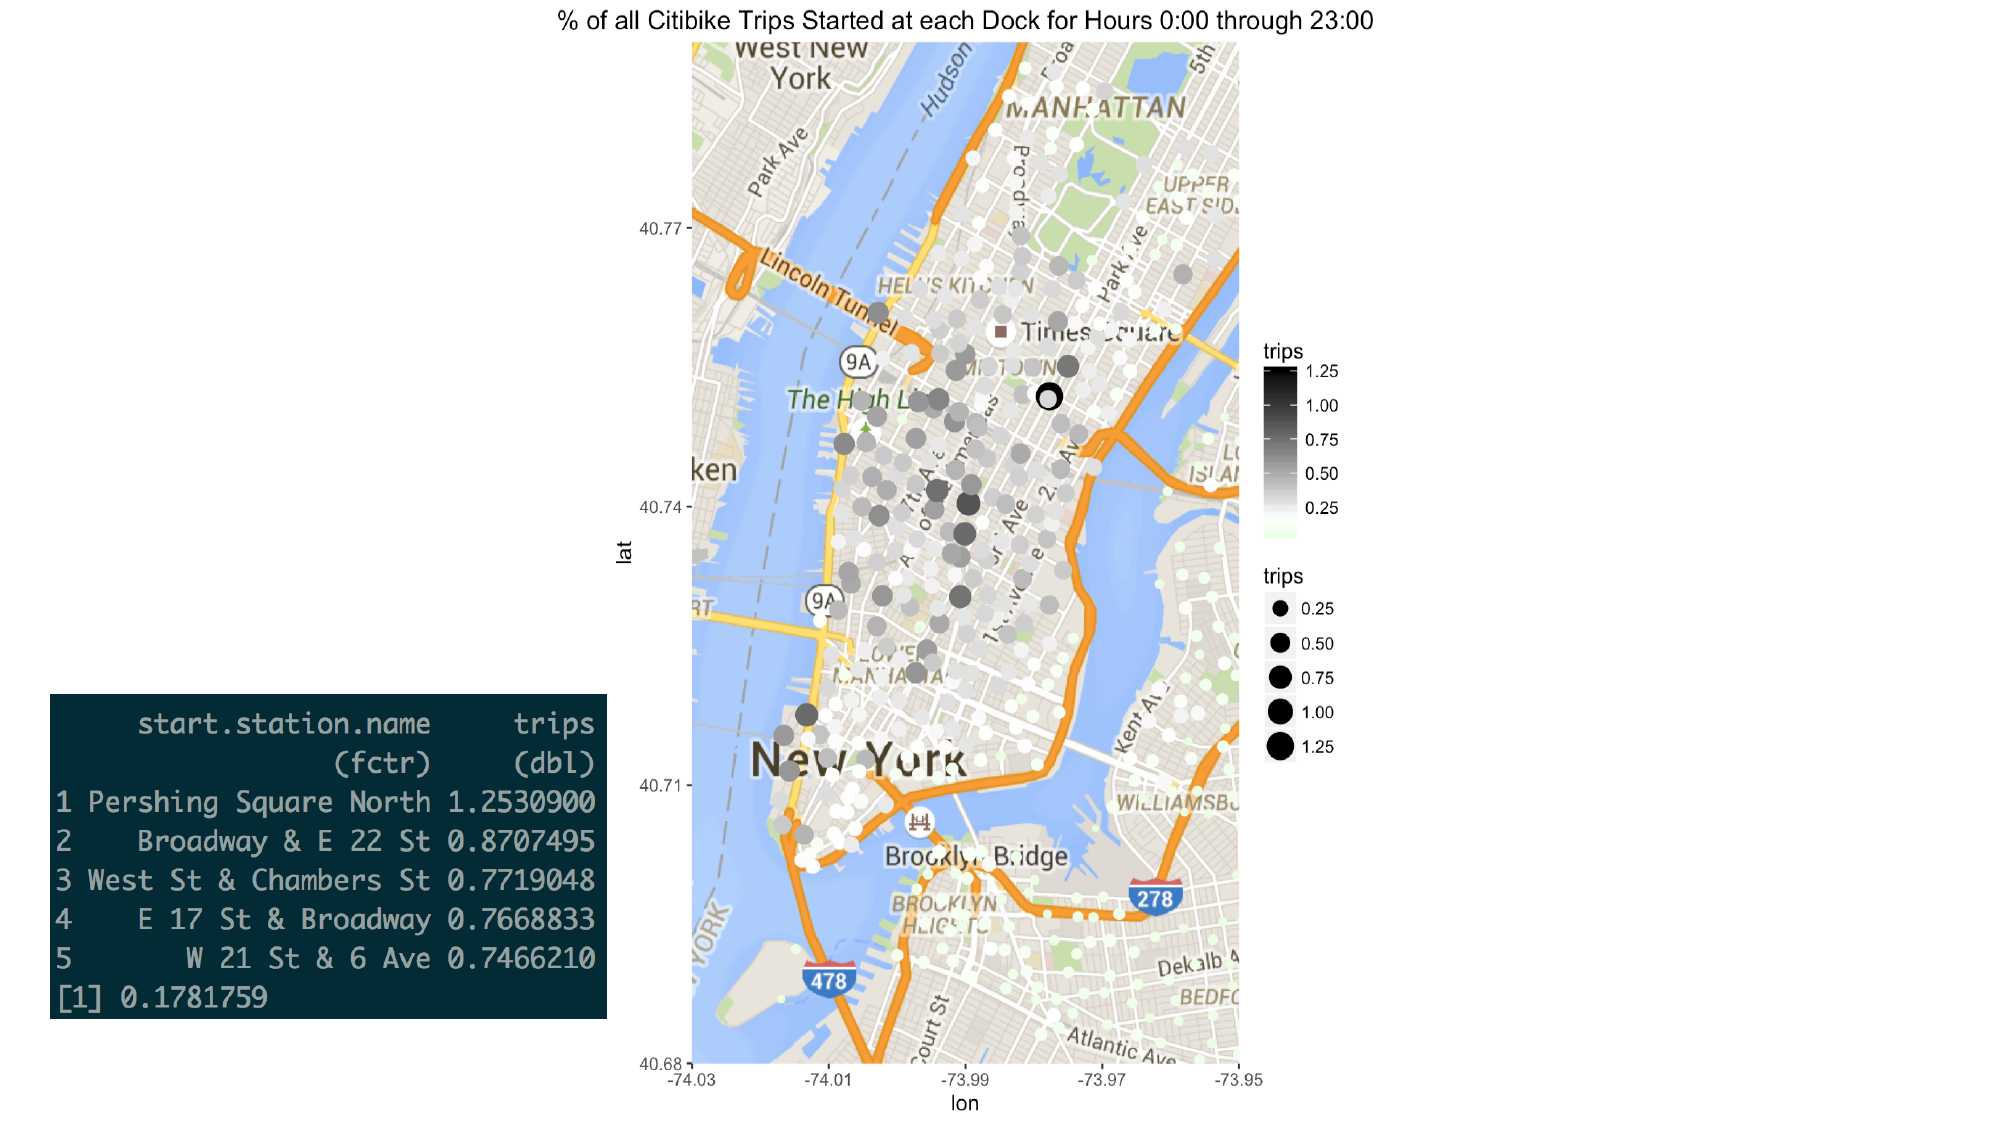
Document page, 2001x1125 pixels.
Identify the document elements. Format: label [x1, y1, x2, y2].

picture [57, 948, 70, 968]
picture [389, 915, 399, 928]
picture [60, 869, 70, 887]
picture [531, 947, 545, 968]
picture [384, 948, 398, 967]
picture [270, 947, 283, 968]
picture [237, 910, 249, 929]
picture [205, 714, 216, 733]
picture [240, 948, 245, 967]
picture [418, 752, 428, 777]
picture [155, 714, 168, 733]
picture [368, 718, 381, 733]
picture [237, 987, 250, 1007]
picture [335, 875, 348, 890]
picture [499, 791, 511, 812]
picture [449, 869, 463, 890]
picture [483, 909, 496, 928]
picture [581, 871, 594, 890]
picture [515, 830, 529, 851]
picture [122, 986, 136, 1007]
picture [172, 797, 182, 811]
picture [320, 914, 325, 928]
picture [58, 791, 71, 811]
picture [531, 752, 544, 773]
picture [303, 718, 314, 733]
picture [204, 830, 217, 851]
picture [172, 909, 180, 928]
picture [401, 830, 413, 851]
picture [417, 831, 429, 851]
picture [482, 830, 495, 851]
picture [188, 797, 201, 811]
picture [353, 875, 365, 889]
picture [548, 947, 561, 967]
picture [172, 987, 185, 1007]
picture [221, 947, 233, 967]
picture [188, 871, 200, 890]
picture [252, 837, 267, 857]
picture [253, 714, 266, 733]
picture [124, 797, 136, 811]
picture [368, 877, 380, 890]
picture [352, 831, 365, 850]
picture [123, 876, 135, 890]
picture [89, 870, 103, 889]
picture [336, 752, 348, 777]
picture [565, 752, 576, 772]
picture [532, 908, 544, 929]
picture [417, 791, 429, 811]
picture [171, 718, 184, 733]
picture [449, 951, 457, 967]
picture [204, 797, 217, 818]
picture [157, 836, 168, 850]
picture [401, 914, 413, 929]
picture [60, 985, 71, 1012]
picture [269, 908, 283, 929]
picture [189, 718, 201, 733]
picture [368, 757, 381, 773]
picture [222, 987, 234, 1007]
picture [156, 987, 169, 1007]
picture [319, 797, 331, 812]
picture [89, 985, 100, 1012]
picture [449, 830, 463, 851]
picture [452, 947, 463, 968]
picture [253, 869, 266, 890]
picture [219, 871, 234, 890]
picture [386, 797, 397, 811]
picture [483, 948, 496, 967]
picture [548, 752, 561, 773]
picture [533, 718, 544, 733]
picture [499, 870, 512, 889]
picture [57, 830, 70, 850]
picture [547, 831, 562, 850]
picture [563, 830, 578, 851]
picture [335, 718, 348, 733]
picture [581, 831, 594, 851]
picture [401, 792, 413, 812]
picture [220, 837, 233, 850]
picture [188, 836, 201, 851]
picture [302, 875, 316, 889]
picture [546, 0, 1398, 1125]
picture [400, 954, 414, 967]
picture [286, 797, 299, 812]
picture [565, 908, 577, 928]
picture [402, 757, 413, 772]
picture [417, 953, 429, 967]
picture [567, 948, 572, 967]
picture [384, 915, 389, 928]
picture [74, 987, 87, 1007]
picture [351, 914, 364, 929]
picture [304, 797, 315, 811]
picture [417, 915, 430, 930]
picture [534, 835, 543, 850]
picture [498, 908, 512, 929]
picture [303, 909, 315, 928]
picture [252, 986, 267, 1007]
picture [222, 908, 233, 929]
picture [401, 869, 413, 890]
picture [548, 718, 559, 733]
picture [564, 718, 577, 739]
picture [107, 876, 118, 890]
picture [516, 791, 528, 812]
picture [515, 947, 529, 968]
picture [237, 836, 250, 851]
picture [483, 870, 496, 889]
picture [368, 844, 381, 850]
picture [269, 718, 283, 733]
picture [155, 791, 168, 811]
picture [516, 714, 528, 733]
picture [581, 908, 594, 929]
picture [531, 869, 544, 890]
picture [515, 908, 529, 929]
picture [172, 869, 184, 890]
picture [320, 831, 331, 850]
picture [498, 948, 512, 967]
picture [482, 791, 495, 811]
picture [238, 791, 250, 812]
picture [367, 908, 381, 929]
picture [171, 836, 185, 851]
picture [384, 753, 397, 773]
picture [286, 714, 299, 733]
picture [190, 913, 199, 928]
picture [270, 869, 276, 889]
picture [547, 791, 595, 812]
picture [188, 986, 201, 1007]
picture [318, 718, 332, 733]
picture [285, 830, 299, 851]
picture [548, 908, 561, 929]
picture [270, 797, 282, 812]
picture [372, 830, 380, 843]
picture [531, 791, 545, 812]
picture [516, 752, 527, 777]
picture [238, 718, 250, 733]
picture [140, 909, 151, 928]
picture [581, 751, 593, 777]
picture [140, 831, 152, 850]
picture [384, 718, 397, 733]
picture [91, 791, 103, 811]
picture [317, 947, 331, 968]
picture [253, 797, 266, 817]
picture [499, 831, 512, 850]
picture [319, 869, 331, 890]
picture [140, 797, 152, 812]
picture [351, 791, 381, 812]
picture [206, 987, 217, 1007]
picture [352, 752, 364, 772]
picture [580, 947, 595, 967]
picture [351, 947, 365, 968]
picture [292, 875, 299, 889]
picture [286, 876, 293, 890]
picture [286, 949, 298, 968]
picture [400, 718, 414, 733]
picture [187, 948, 202, 967]
picture [547, 870, 578, 890]
picture [56, 909, 71, 928]
picture [139, 871, 152, 890]
picture [140, 718, 152, 733]
picture [417, 871, 429, 890]
picture [449, 908, 463, 929]
picture [516, 870, 528, 889]
picture [581, 718, 593, 733]
picture [334, 914, 348, 928]
picture [107, 797, 119, 812]
picture [417, 718, 429, 733]
picture [450, 791, 463, 811]
